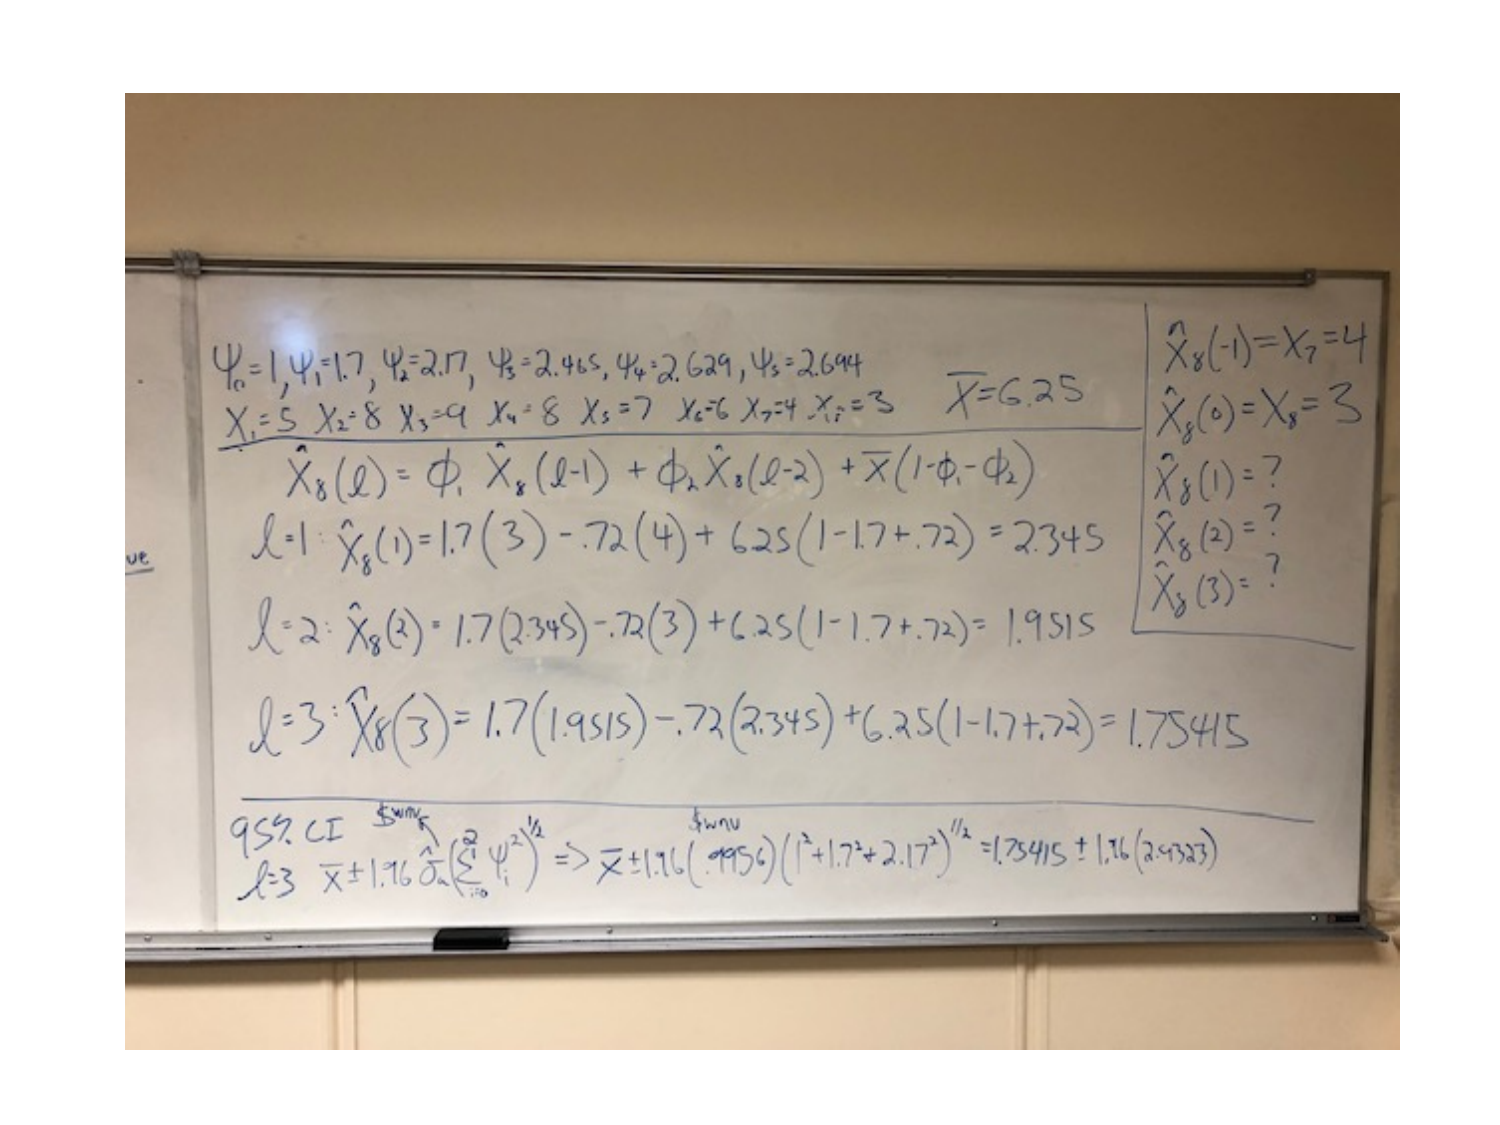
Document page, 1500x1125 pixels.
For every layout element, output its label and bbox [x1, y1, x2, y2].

picture [125, 93, 1400, 1050]
